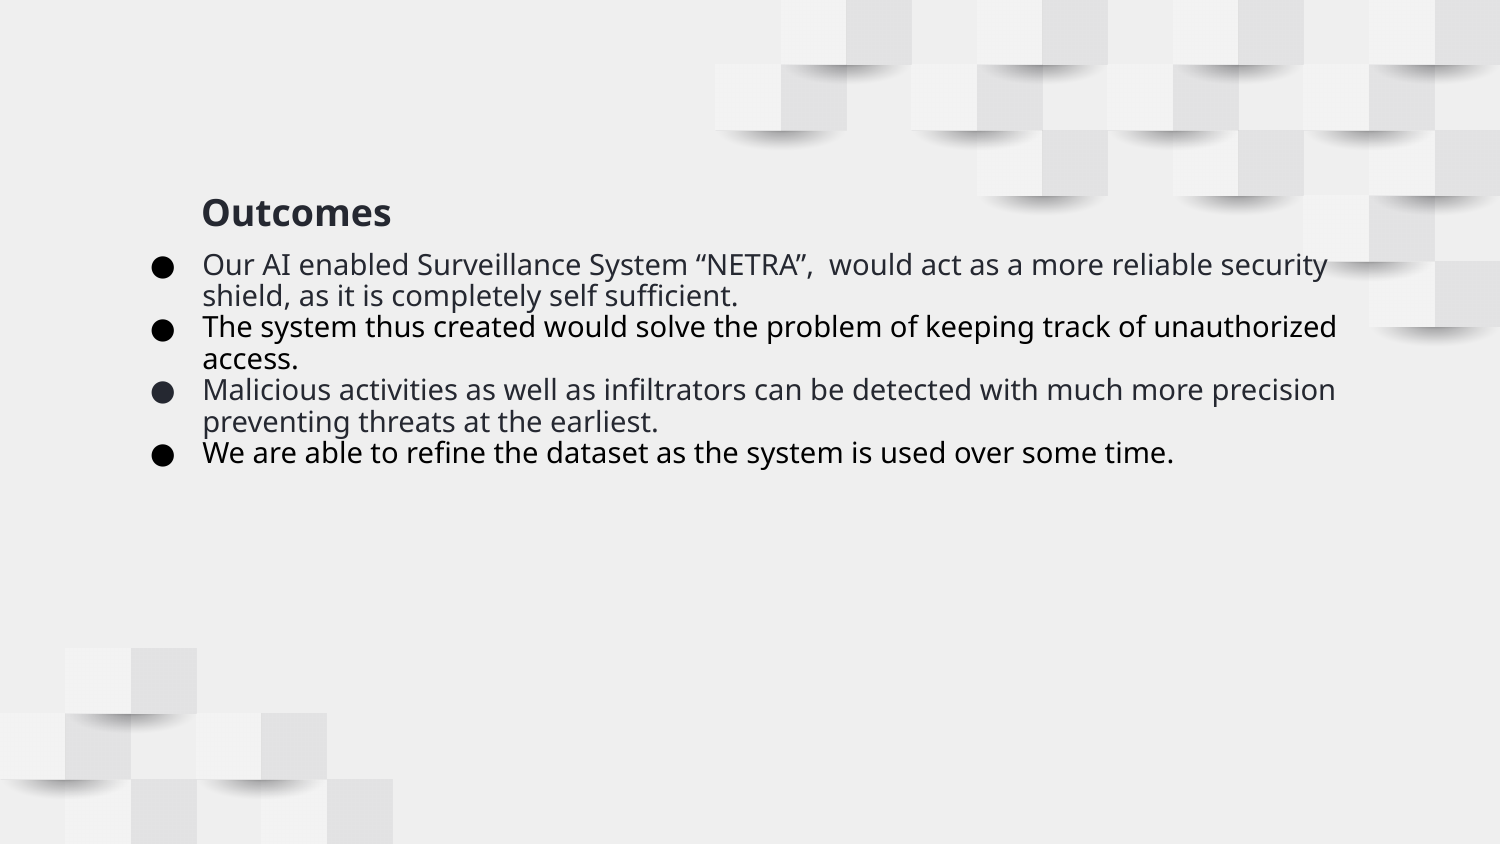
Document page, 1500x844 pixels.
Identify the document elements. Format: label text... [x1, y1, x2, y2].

picture [0, 648, 393, 844]
picture [715, 0, 1500, 347]
title Outcomes [201, 93, 790, 234]
list Our AI enabled Surveillance System “NETRA”, would act as a more reliable security shield, as it is completely self sufficient. The system thus created would solve the problem of keeping track of unauthorized access. Malicious activities as well as infiltrators can be detected with much more precision preventing threats at the earliest. We are able to refine the dataset as the system is used over some time. [127, 250, 1373, 732]
